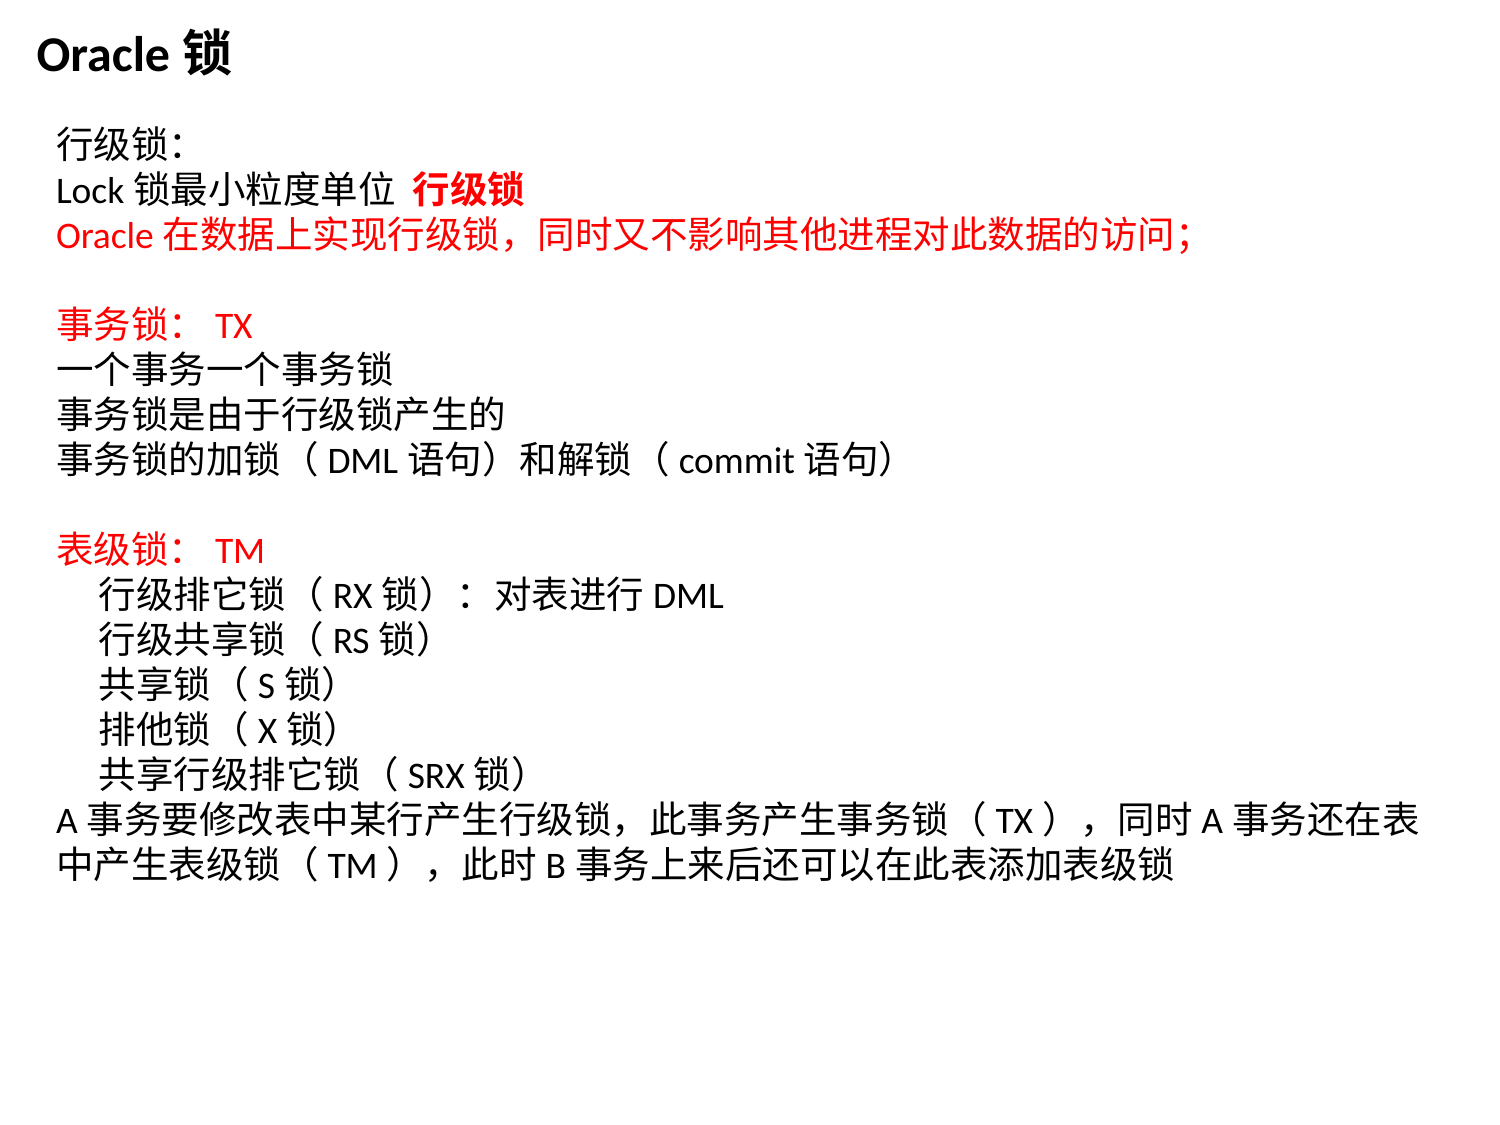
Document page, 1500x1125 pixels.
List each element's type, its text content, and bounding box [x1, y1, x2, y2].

text_box 行级锁： Lock锁最小粒度单位 行级锁 Oracle在数据上实现行级锁，同时又不影响其他进程对此数据的访问； 事务锁：TX 一个事务一个事务锁 事务锁是由于行级锁产生的 事务锁的加锁（DML语句）和解锁（commit语句） 表级锁：TM 行级排它锁（RX锁）：对表进行DML 行级共享锁（RS锁） 共享锁（S锁） 排他锁（X锁） 共享行级排它锁（SRX锁） A事务要修改表中某行产生行级锁，此事务产生事务锁（TX），同时A事务还在表中产生表级锁（TM），此时B事务上来后还可以在此表添加表级锁 [41, 113, 1447, 939]
text_box Oracle锁 [21, 14, 911, 89]
